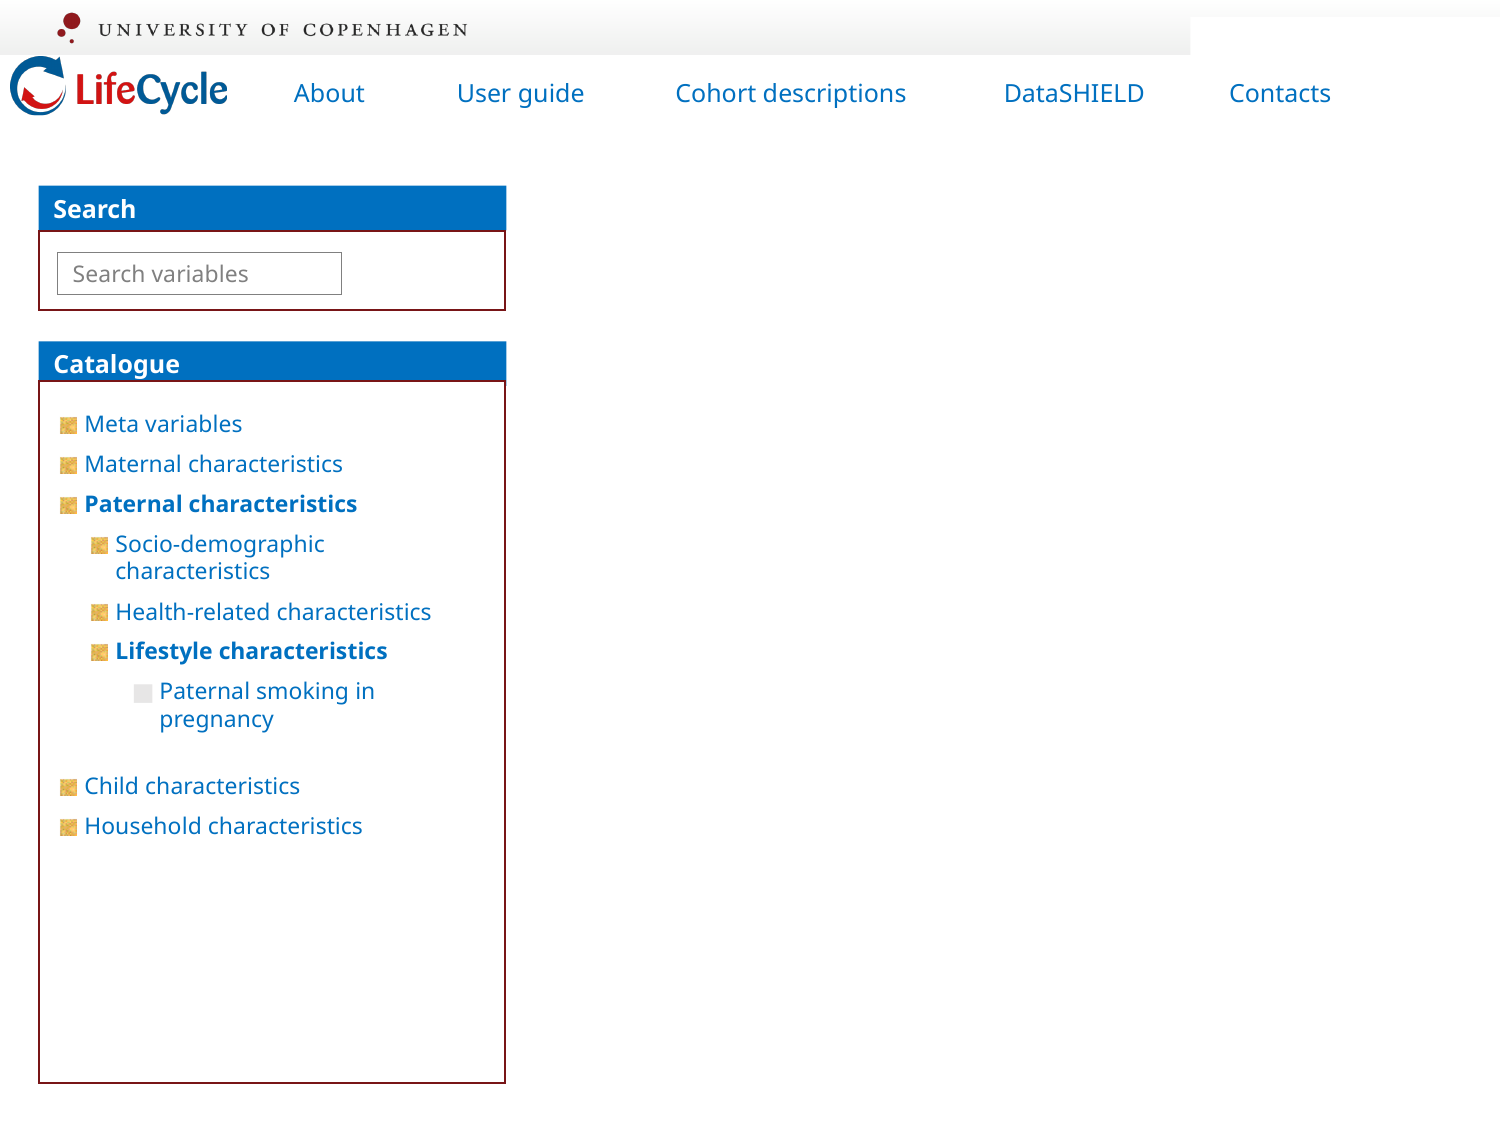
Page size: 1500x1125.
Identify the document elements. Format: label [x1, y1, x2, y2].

text_box [38, 185, 507, 311]
picture [10, 56, 227, 116]
picture [92, 15, 475, 42]
text_box [38, 341, 507, 1083]
